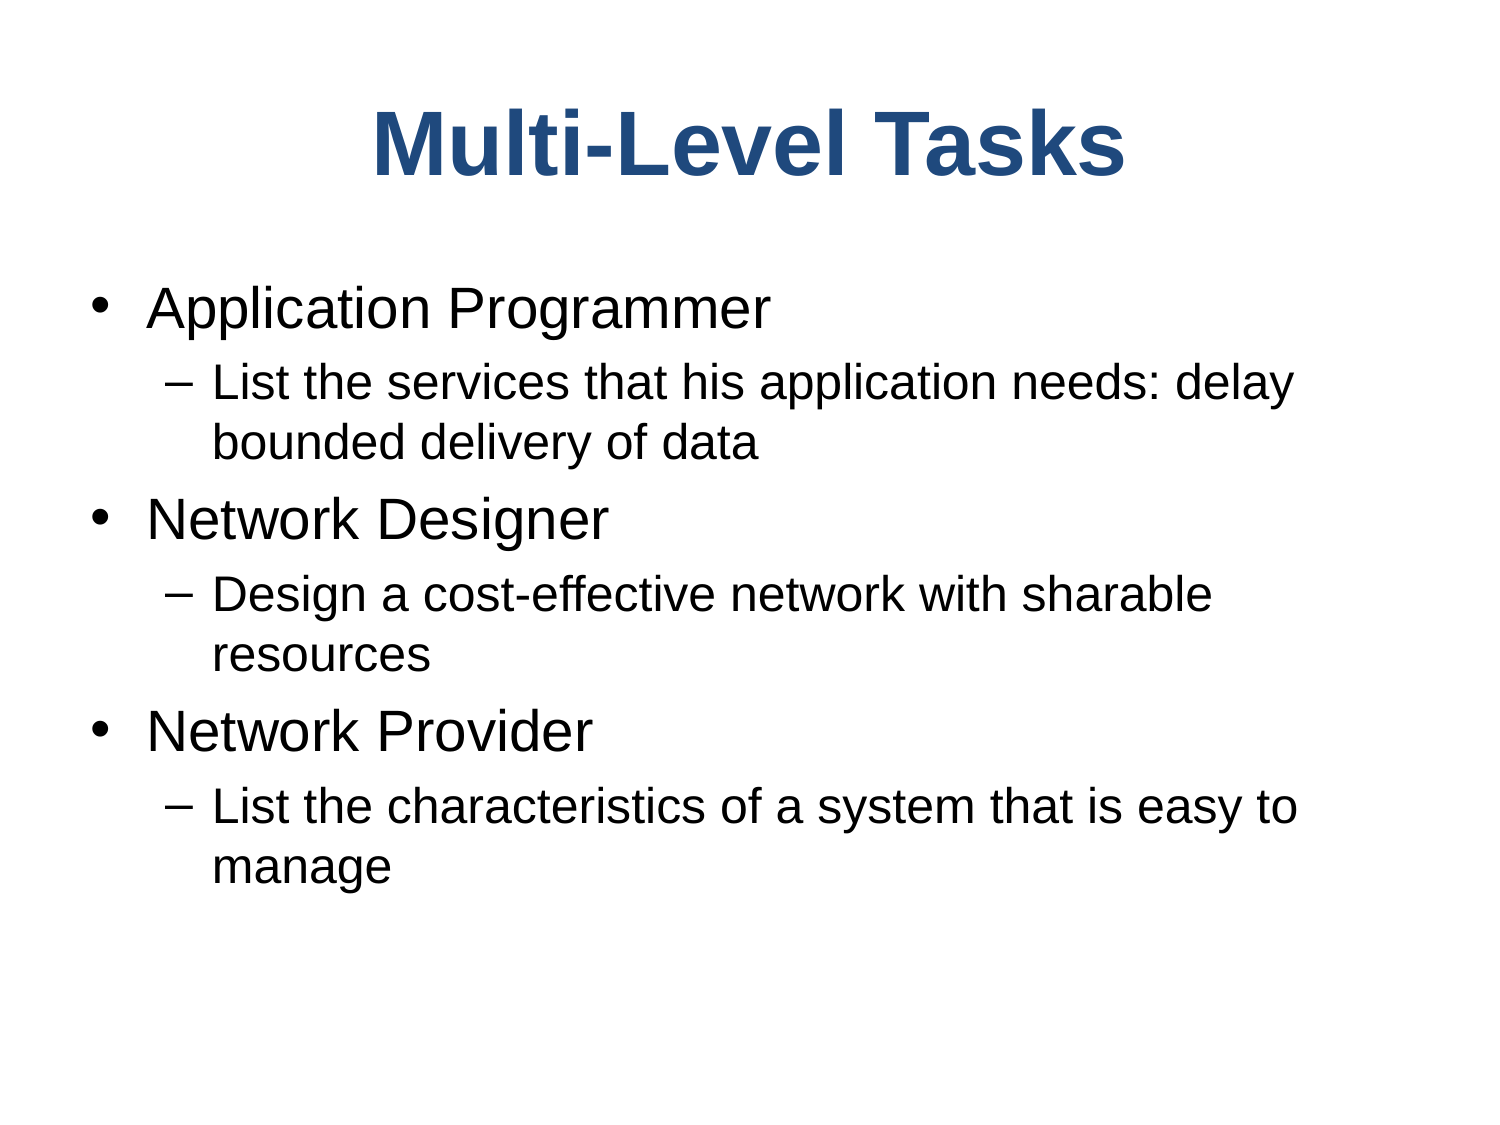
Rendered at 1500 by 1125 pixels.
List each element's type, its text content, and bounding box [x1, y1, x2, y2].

title Multi-Level Tasks [75, 45, 1425, 233]
list Application Programmer List the services that his application needs: delay bounded delivery of data Network Designer Design a cost-effective network with sharable resources Network Provider List the characteristics of a system that is easy to manage [75, 262, 1425, 1005]
